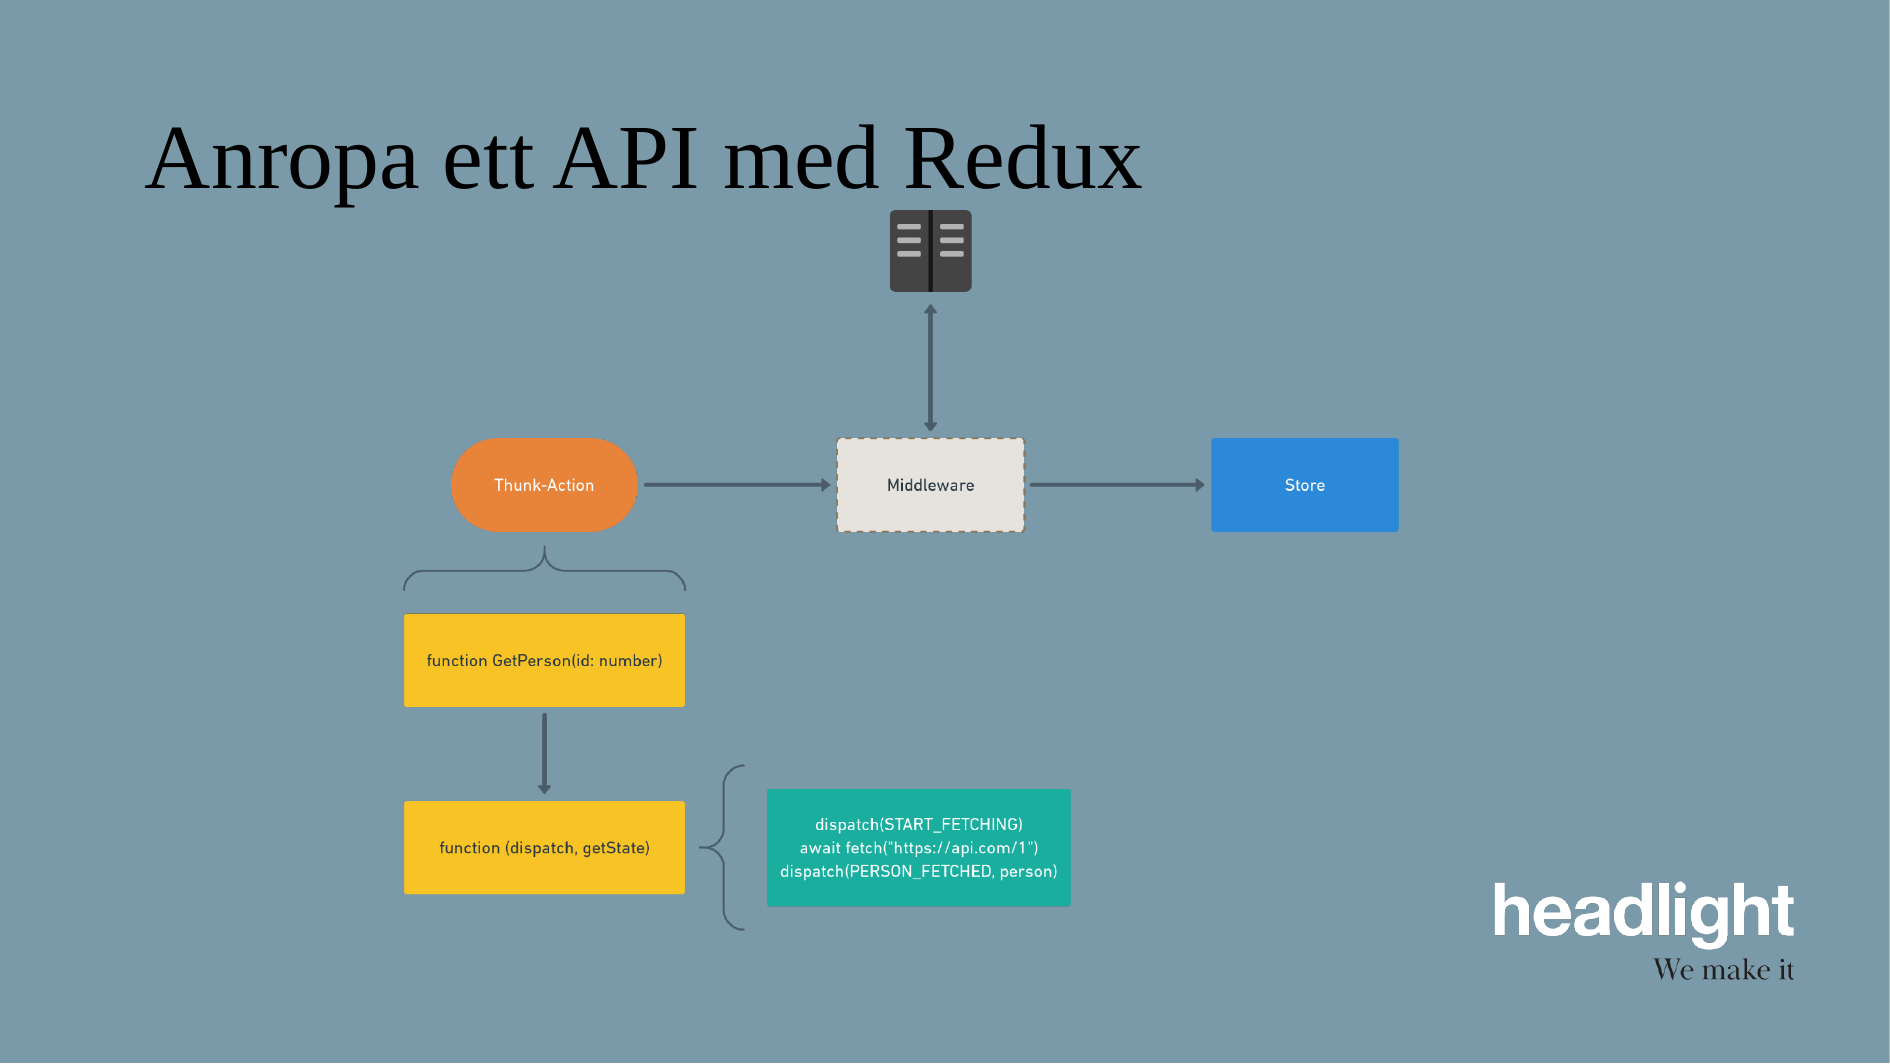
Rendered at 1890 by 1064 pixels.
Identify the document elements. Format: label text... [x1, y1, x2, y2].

picture [394, 194, 1408, 939]
title Anropa ett API med Redux [129, 56, 1760, 263]
